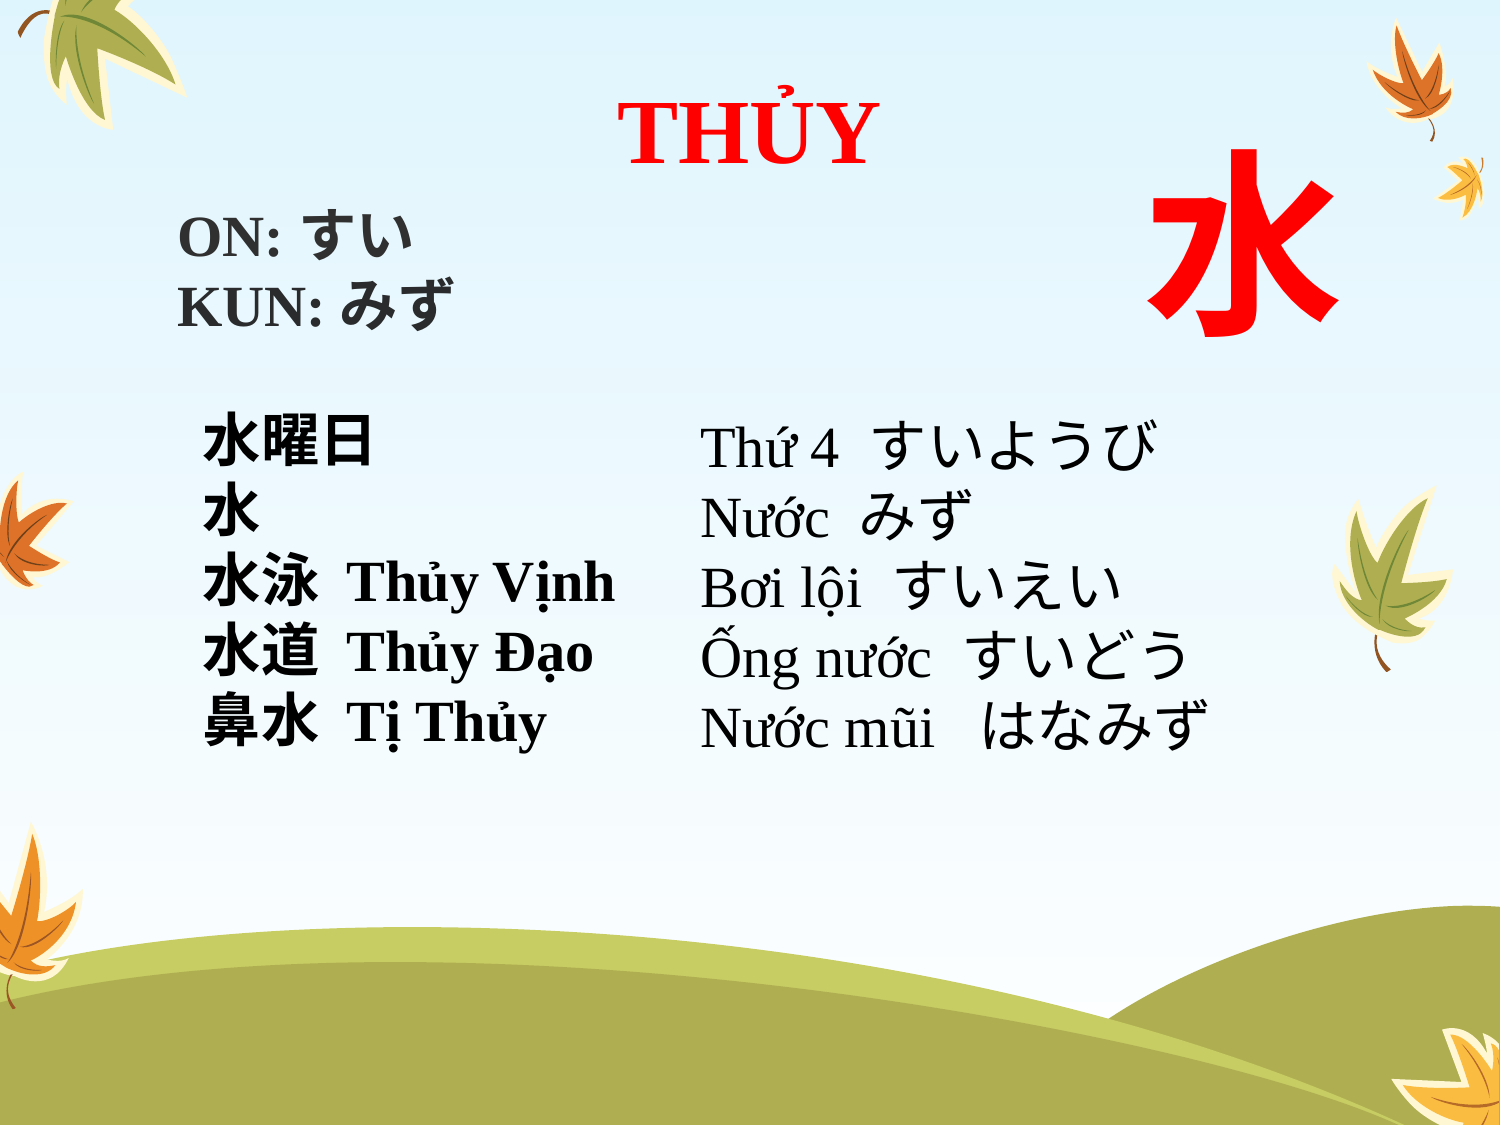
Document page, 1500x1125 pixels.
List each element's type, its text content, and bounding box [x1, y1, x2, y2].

text_box ON:すい KUN:みず [162, 190, 1037, 346]
text_box THỦY [418, 64, 1081, 190]
text_box Thứ 4 すいようび Nước みず Bơi lội すいえい Ống nước すいどう Nước mũi はなみず [685, 401, 1284, 767]
text_box 水曜日 水 水泳 Thủy Vịnh 水道 Thủy Đạo 鼻水 Tị Thủy [188, 395, 662, 761]
text_box 水 [1037, 112, 1450, 368]
